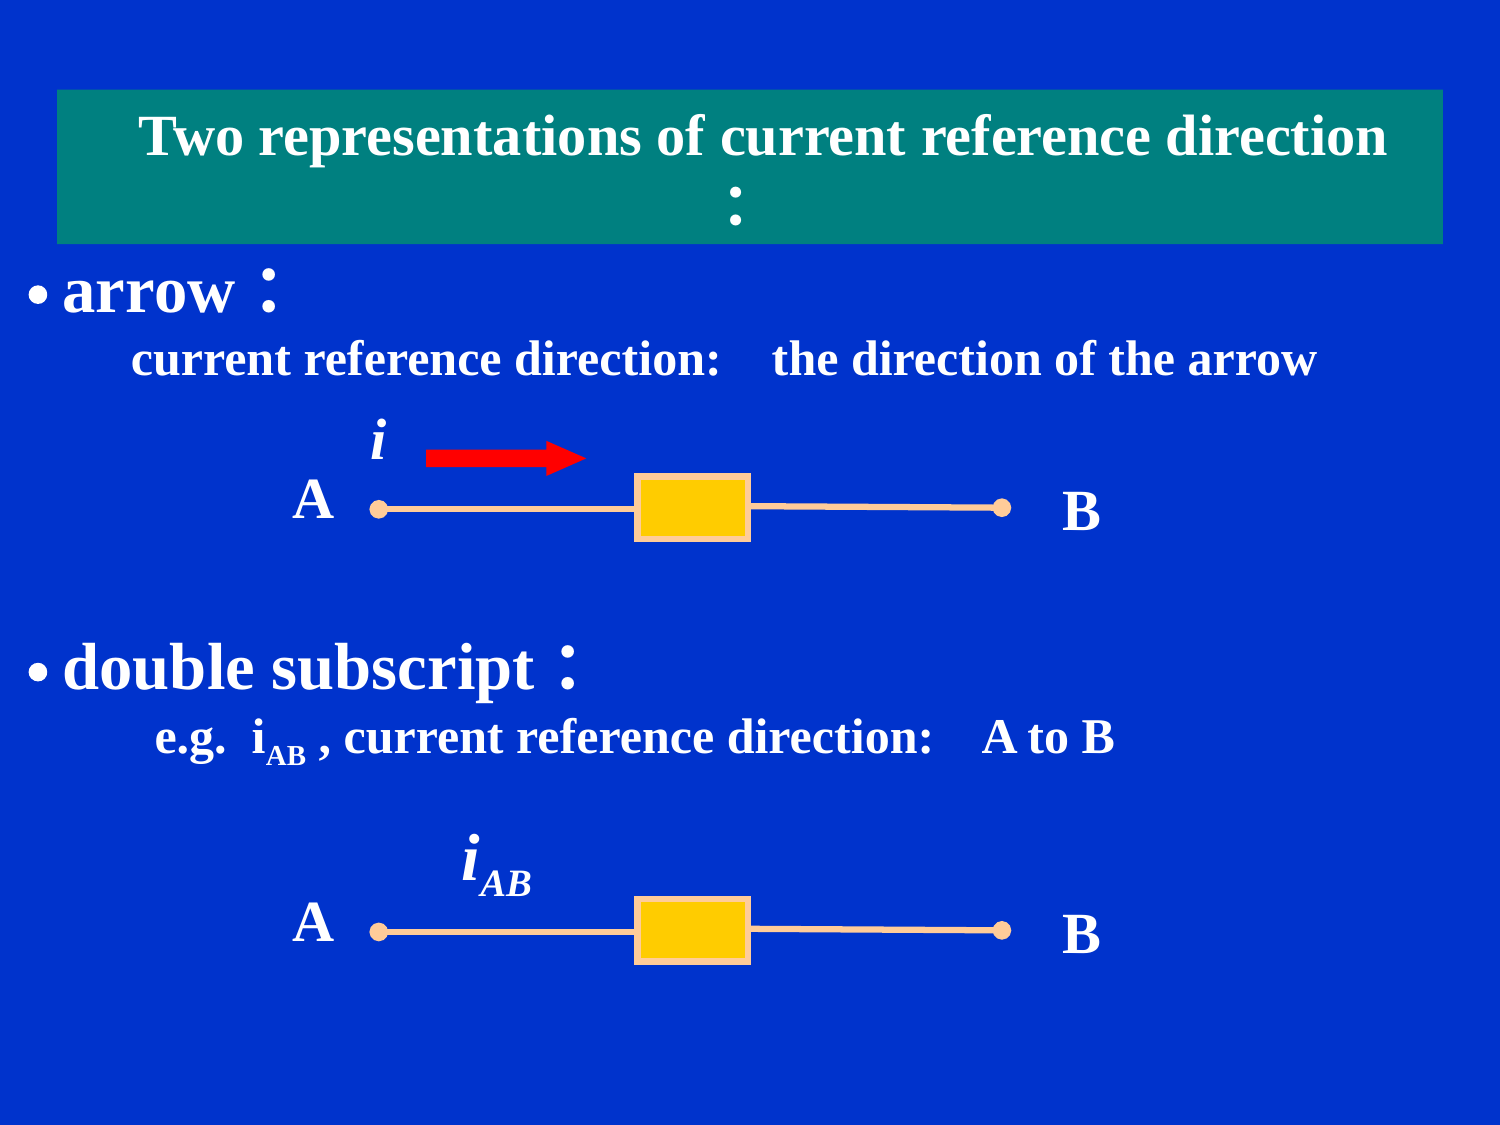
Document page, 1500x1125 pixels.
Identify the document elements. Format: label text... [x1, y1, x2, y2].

text_box  arrow： current reference direction: the direction of the arrow [14, 238, 1434, 393]
text_box  double subscript： e.g. iAB , current reference direction: A to B [14, 615, 1434, 779]
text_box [260, 811, 1135, 1042]
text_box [260, 393, 1135, 620]
text_box Two representations of current reference direction ： [57, 89, 1443, 245]
